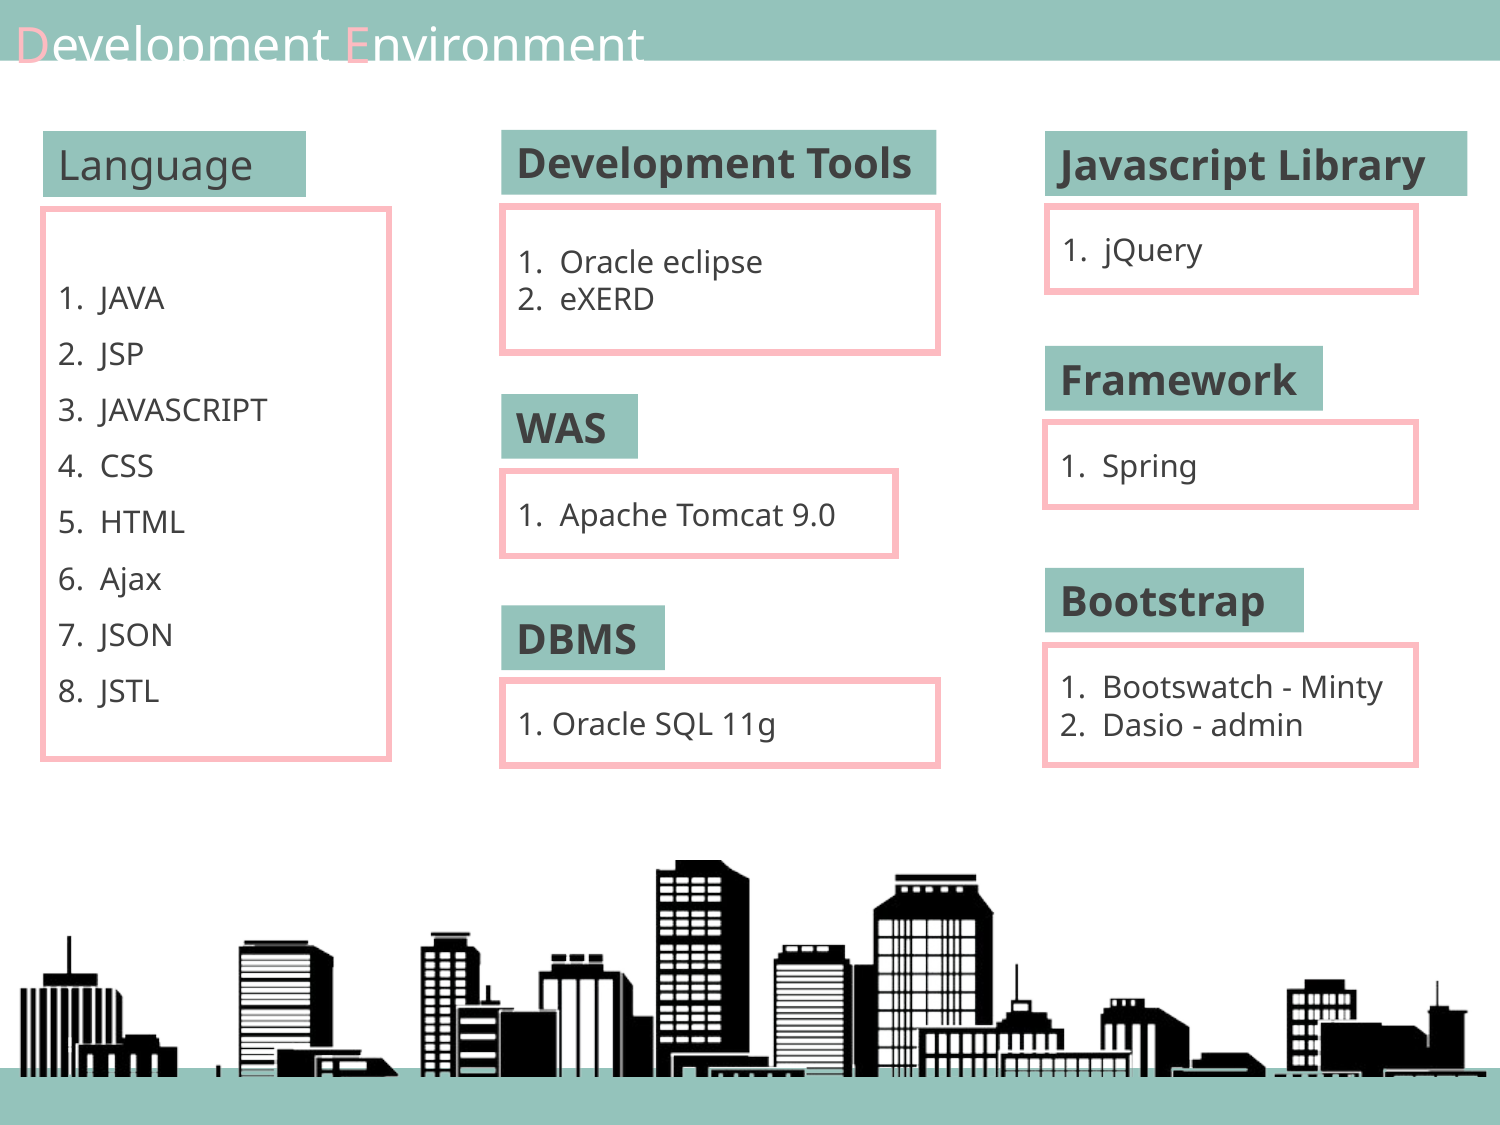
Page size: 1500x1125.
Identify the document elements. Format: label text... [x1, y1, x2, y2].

text_box [0, 1067, 1500, 1125]
text_box Development Environment [0, 4, 955, 83]
text_box Language [43, 131, 306, 197]
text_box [1045, 131, 1468, 766]
text_box JAVA JSP JAVASCRIPT CSS HTML Ajax JSON JSTL [42, 208, 390, 760]
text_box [501, 129, 938, 766]
picture [6, 860, 1497, 1077]
text_box [0, 0, 1500, 62]
